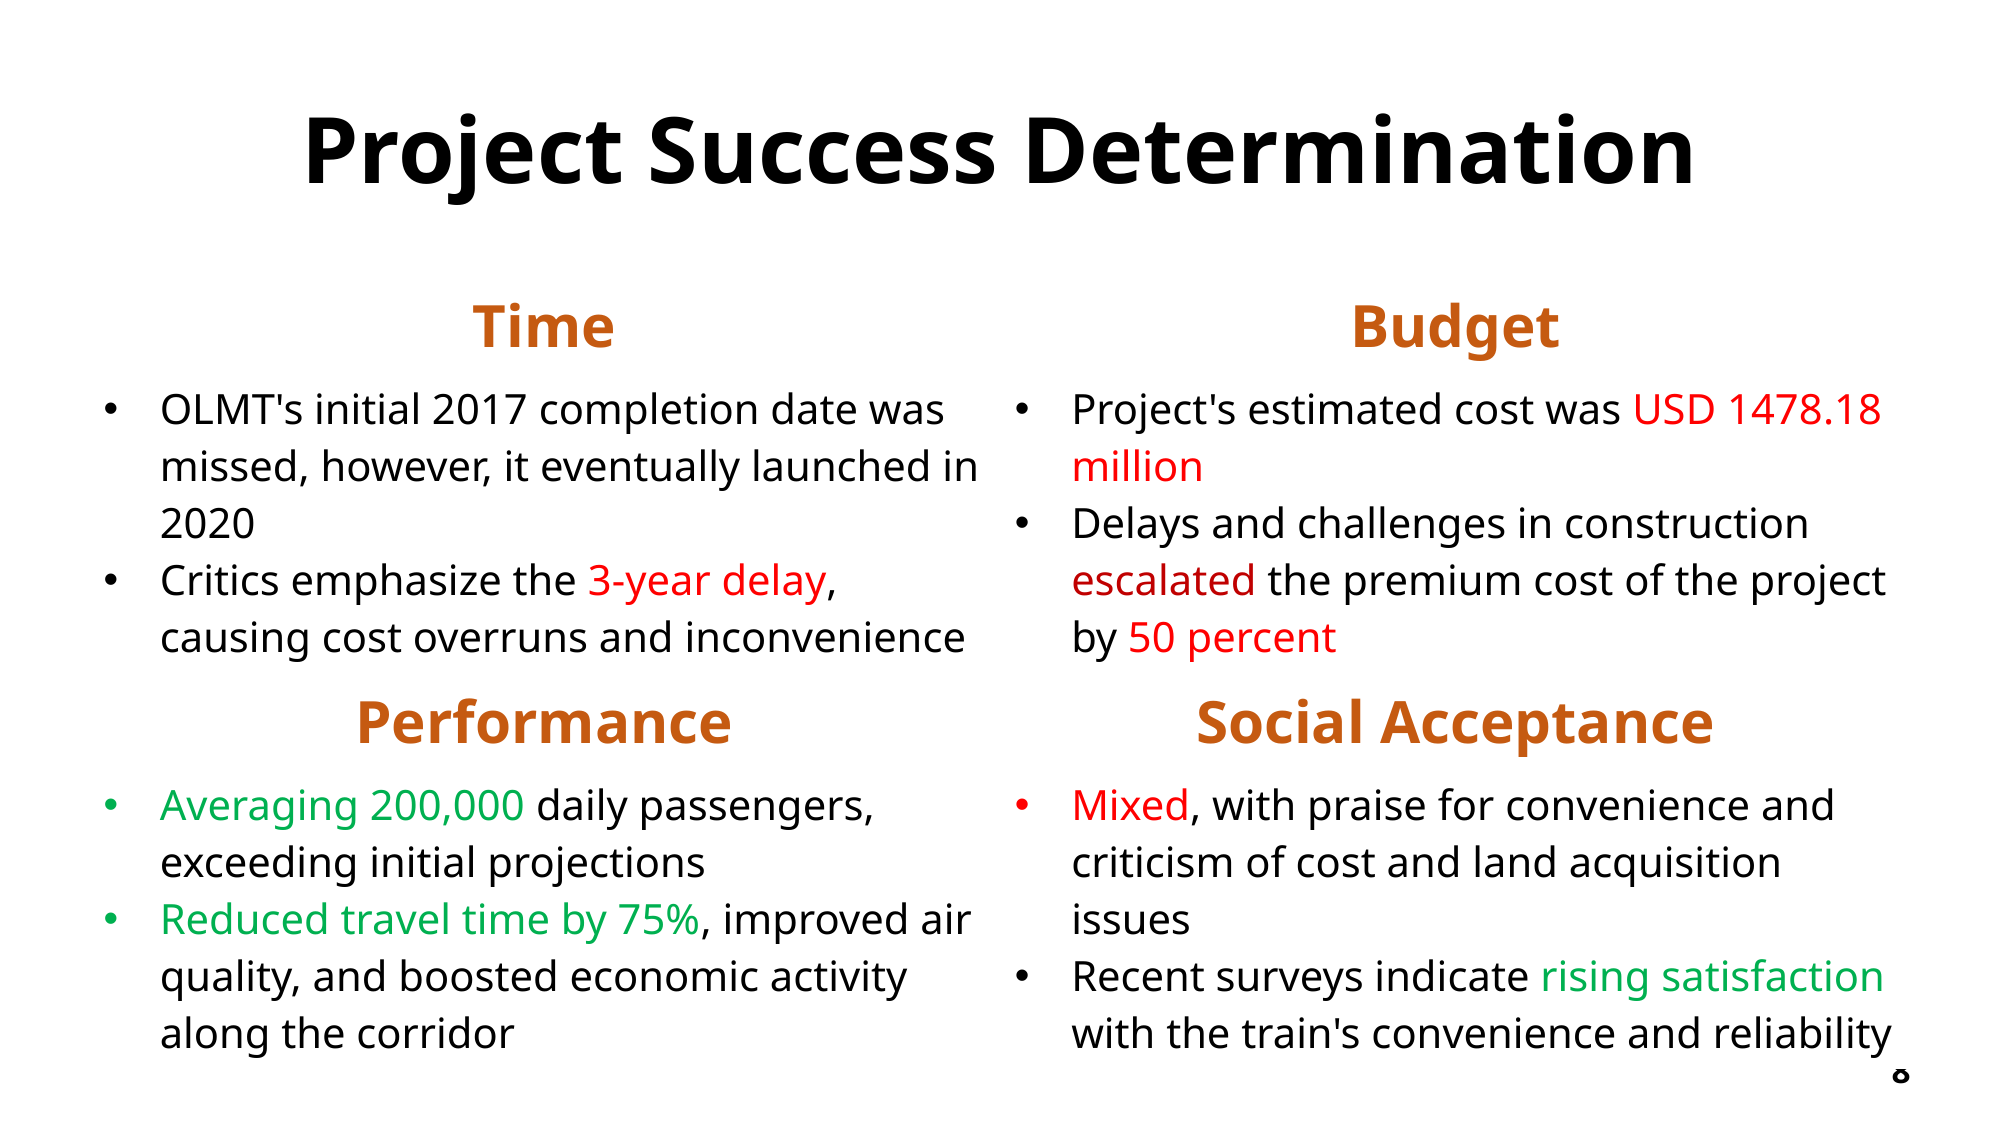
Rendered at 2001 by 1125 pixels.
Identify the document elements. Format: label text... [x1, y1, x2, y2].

table_cell Performance [89, 675, 999, 768]
table_cell Project's estimated cost was USD 1478.18 million Delays and challenges in construction escalated the premium cost of the project by 50 percent [1001, 375, 1910, 673]
title Project Success Determination [88, 59, 1912, 249]
table_cell Averaging 200,000 daily passengers, exceeding initial projections Reduced travel time by 75%, improved air quality, and boosted economic activity along the corridor [89, 769, 999, 1068]
slide_number 8 [1412, 1042, 1926, 1103]
table_cell Social Acceptance [1001, 675, 1910, 768]
table_cell OLMT's initial 2017 completion date was missed, however, it eventually launched in 2020 Critics emphasize the 3-year delay, causing cost overruns and inconvenience [89, 375, 999, 673]
table_header Time [89, 279, 999, 370]
table_header Budget [1001, 279, 1910, 370]
table_cell Mixed, with praise for convenience and criticism of cost and land acquisition issues Recent surveys indicate rising satisfaction with the train's convenience and reliability [1001, 769, 1910, 1068]
